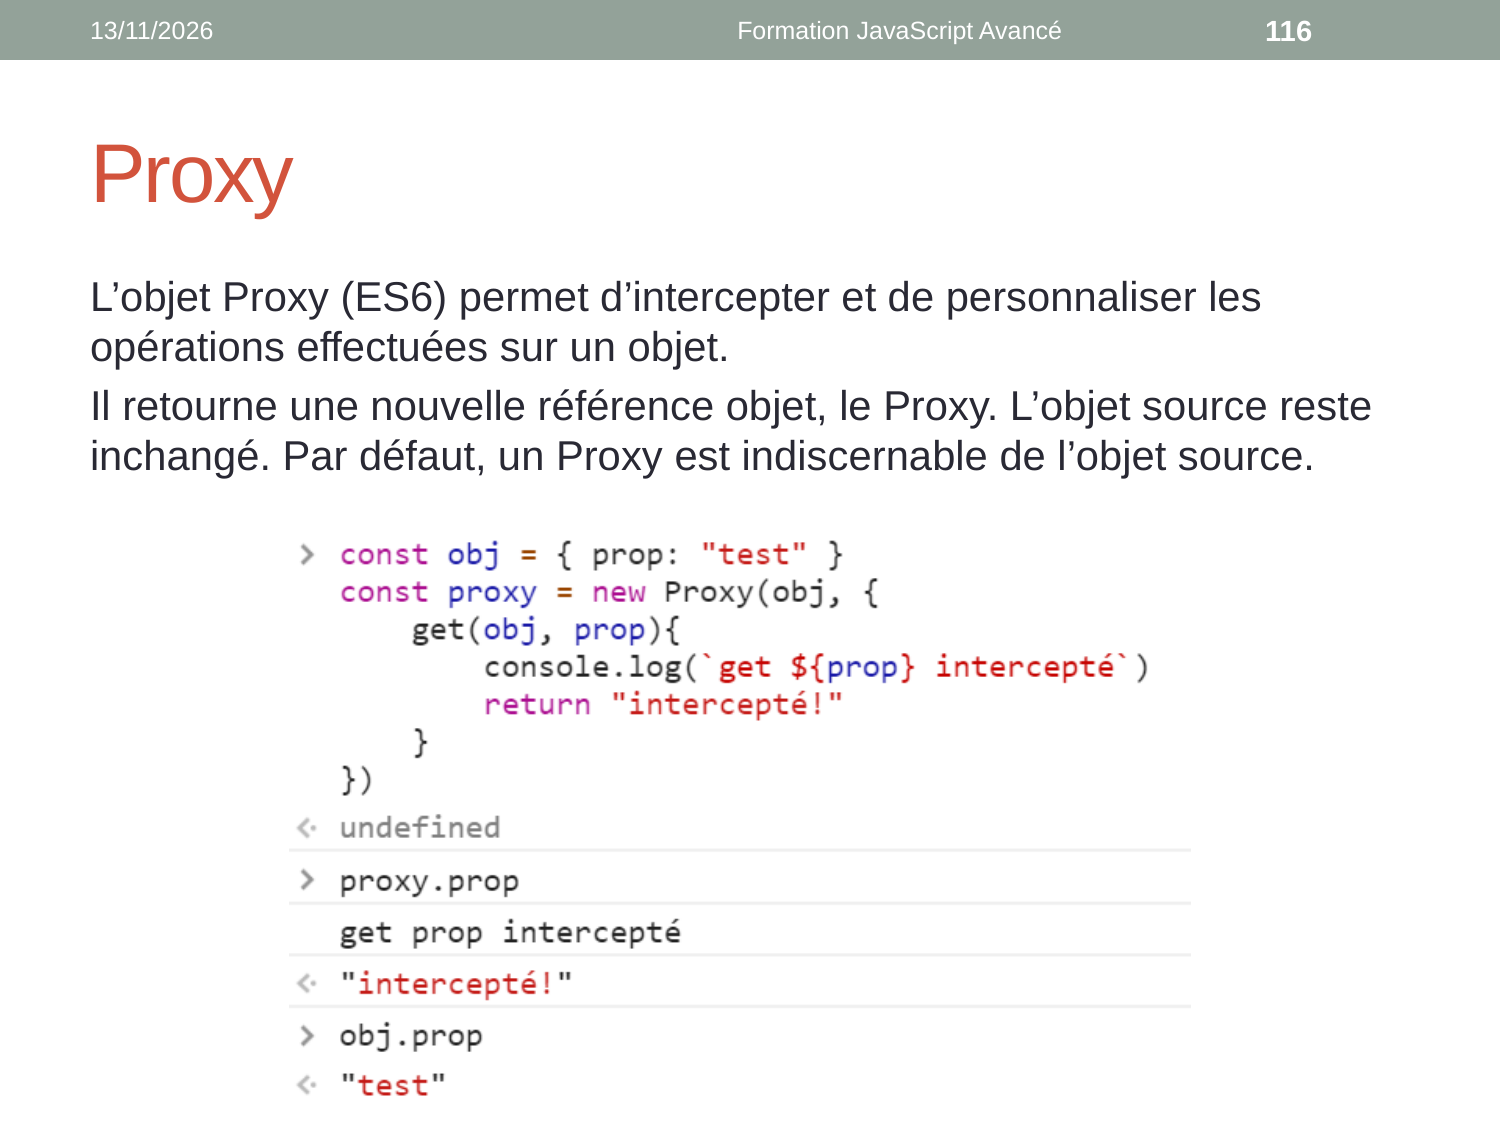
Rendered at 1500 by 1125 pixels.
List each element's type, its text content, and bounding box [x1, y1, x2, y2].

slide_number 116 [1250, 3, 1425, 57]
list L’objet Proxy (ES6) permet d’intercepter et de personnaliser les opérations effectuées sur un objet. Il retourne une nouvelle référence objet, le Proxy. L’objet source reste inchangé. Par défaut, un Proxy est indiscernable de l’objet source. [75, 262, 1425, 1063]
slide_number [75, 3, 550, 57]
title Proxy [75, 87, 1425, 250]
picture [288, 526, 1191, 1103]
footer Formation JavaScript Avancé [562, 3, 1238, 57]
